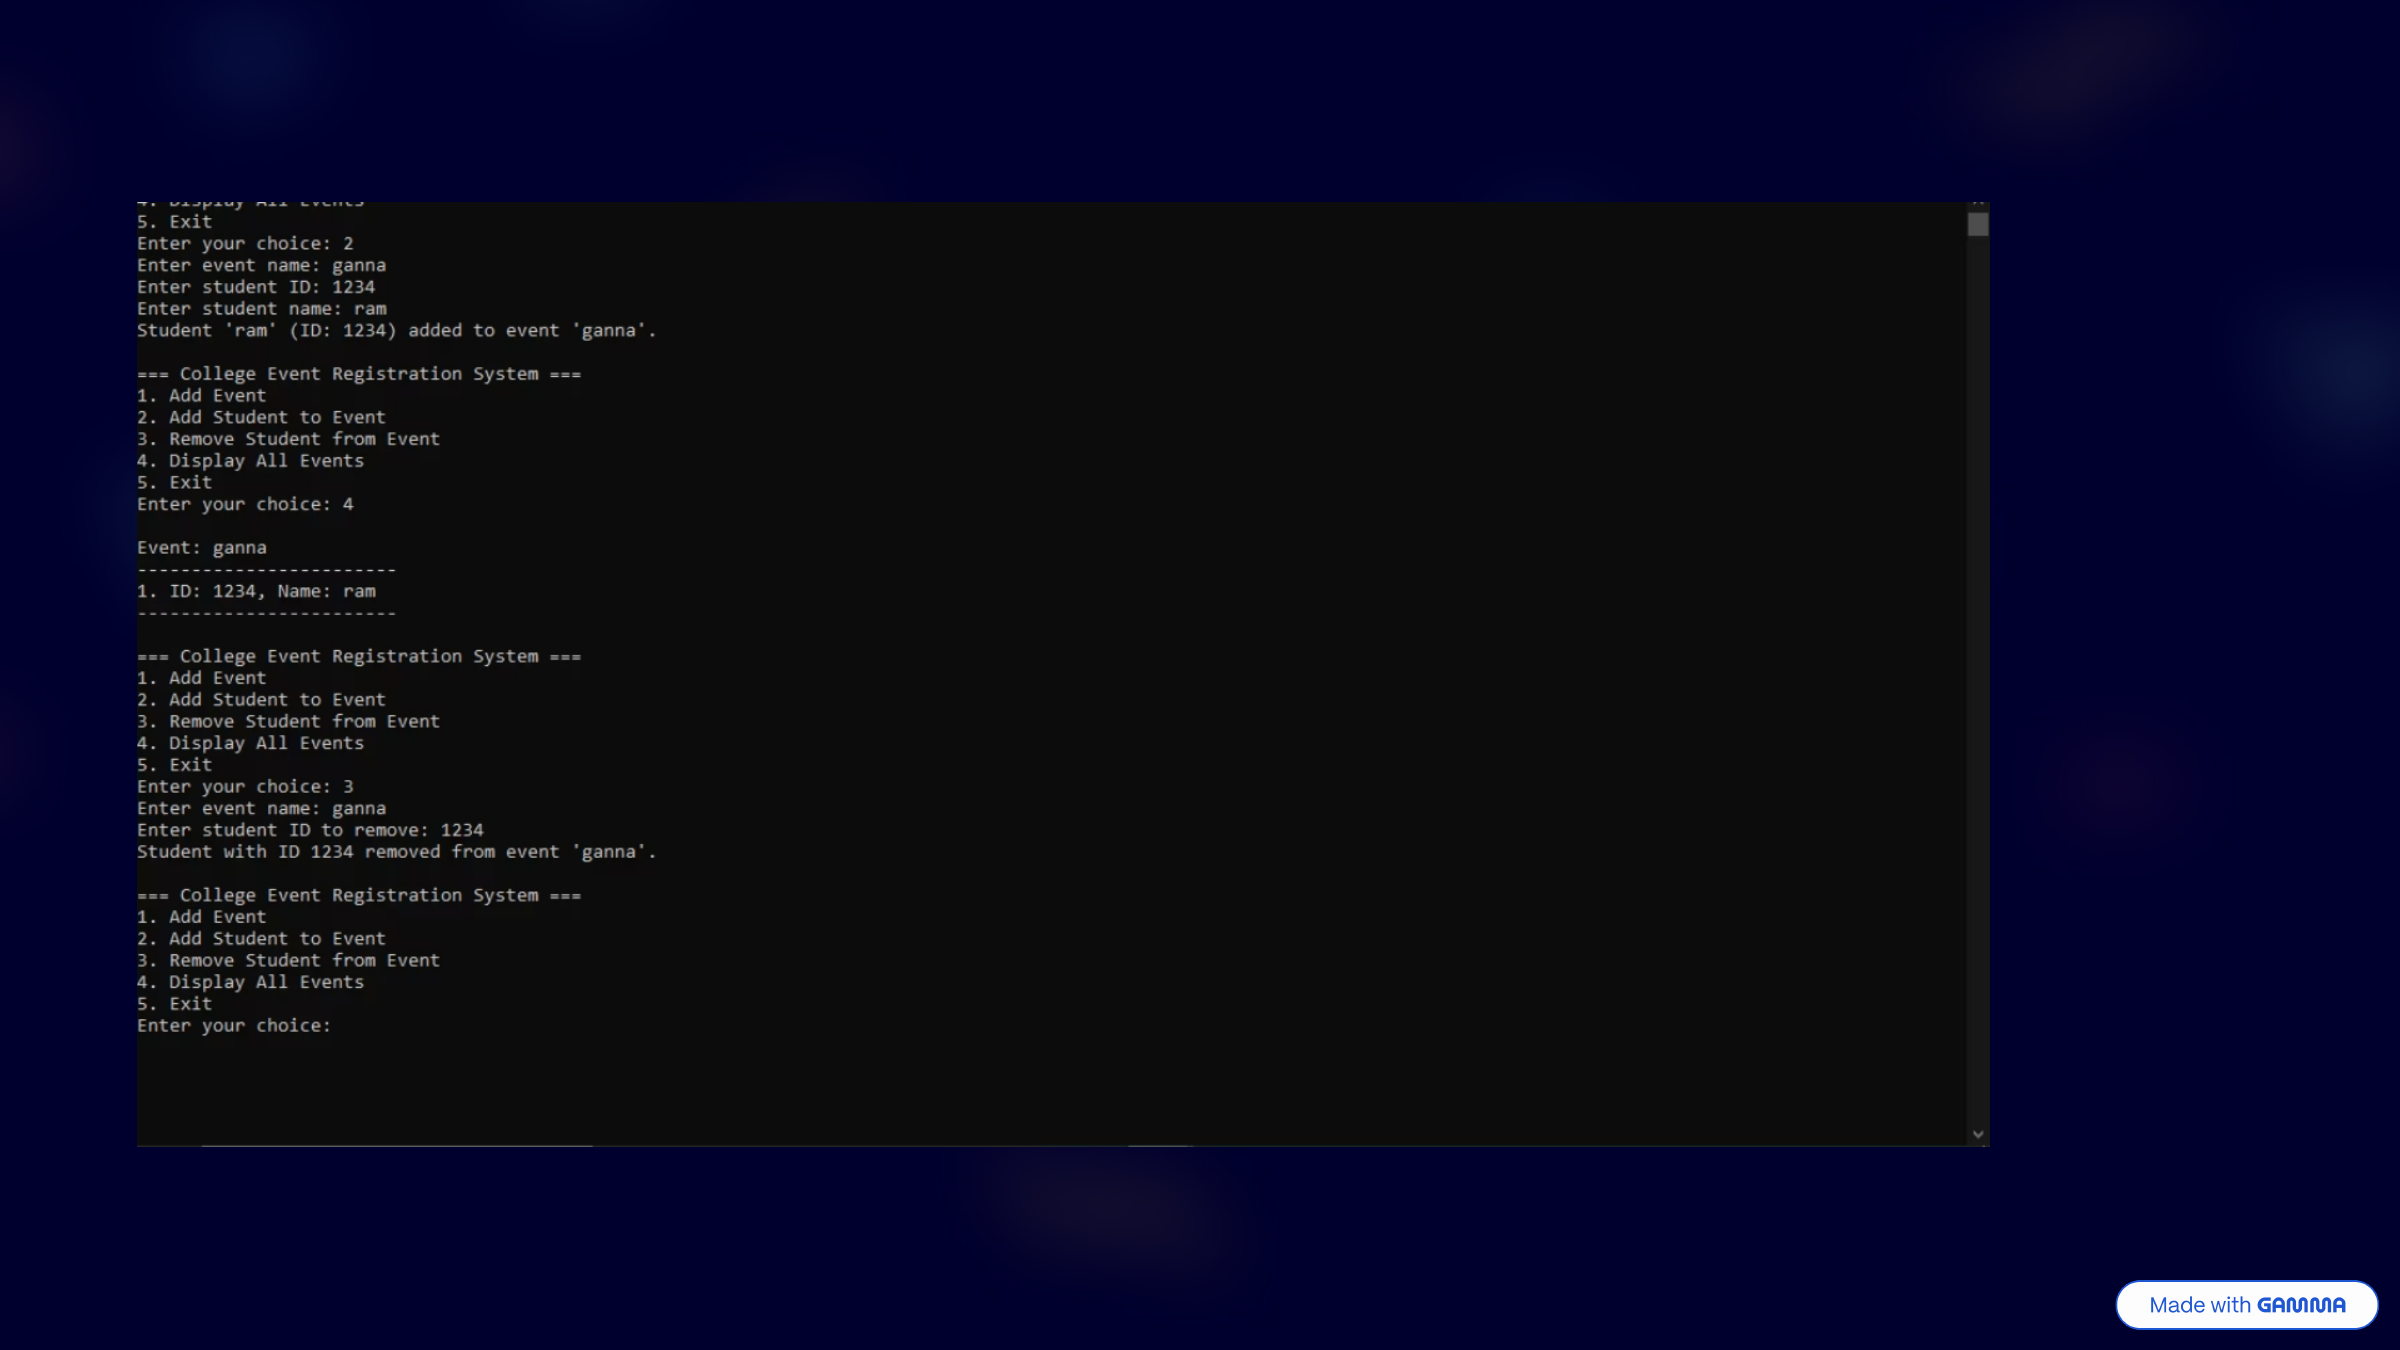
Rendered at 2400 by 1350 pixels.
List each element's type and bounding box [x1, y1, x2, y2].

picture [137, 202, 1990, 1147]
picture [2106, 1271, 2389, 1339]
